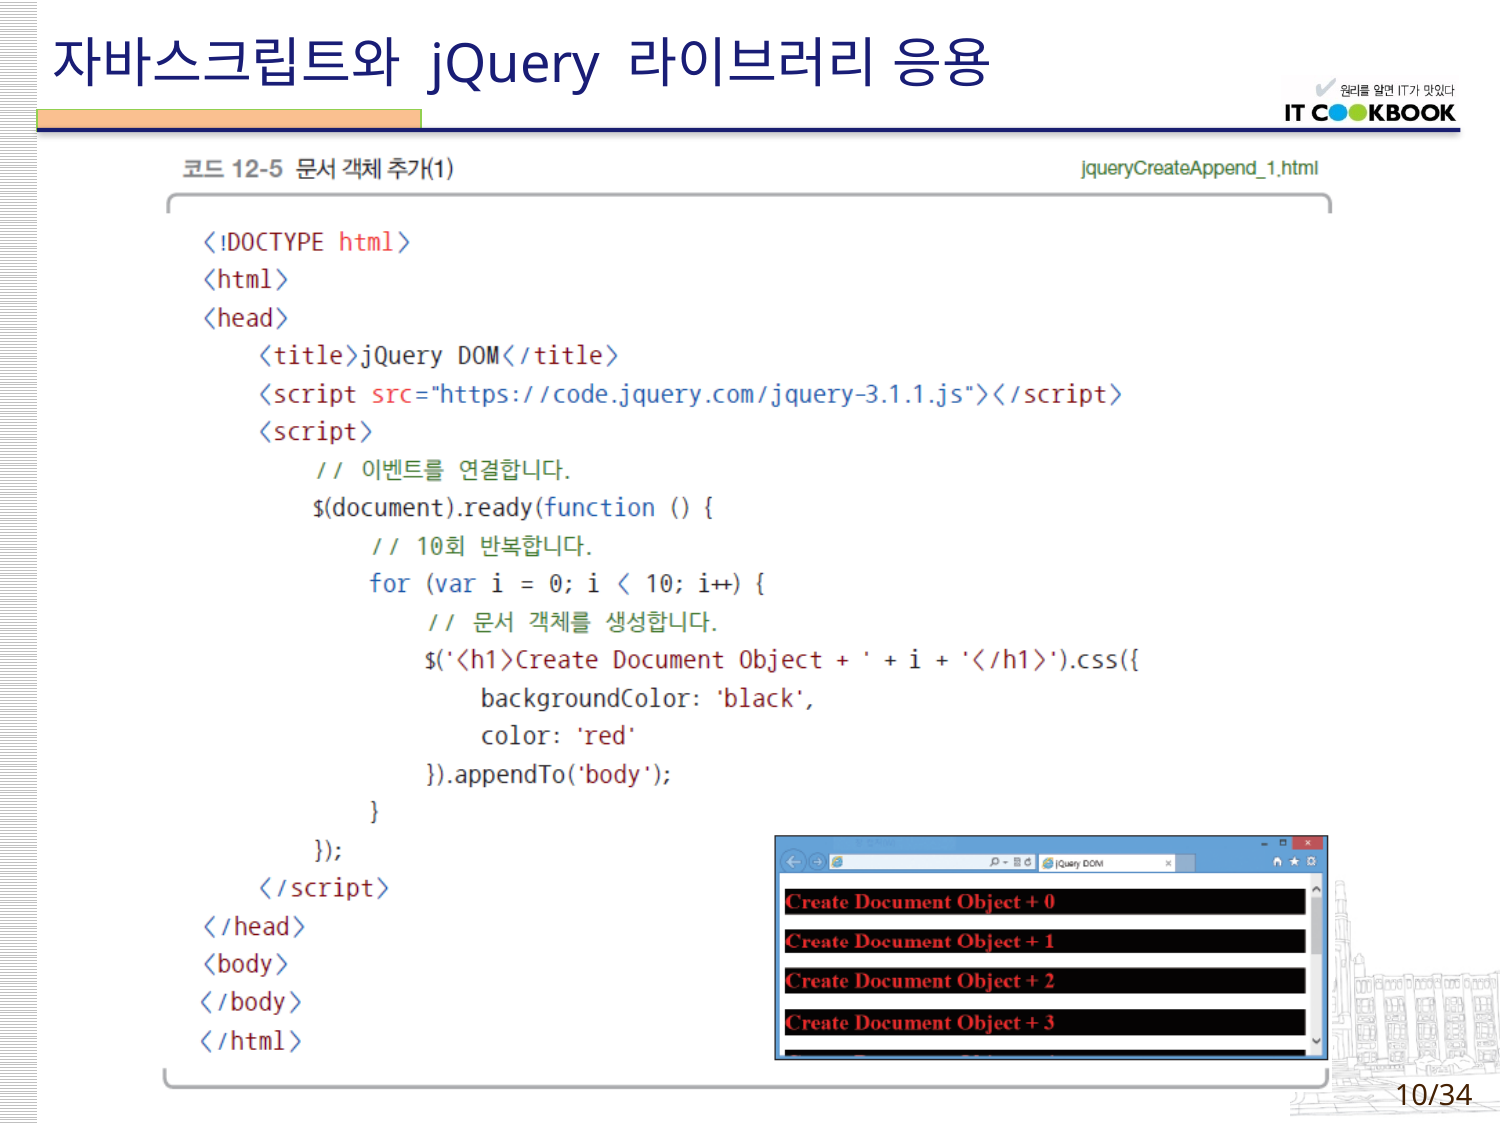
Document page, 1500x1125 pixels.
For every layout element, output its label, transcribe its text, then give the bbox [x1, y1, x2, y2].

title 자바스크립트와 jQuery 라이브러리 응용 [37, 13, 1278, 109]
picture [159, 833, 1500, 1125]
picture [1281, 75, 1459, 123]
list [165, 154, 1336, 981]
